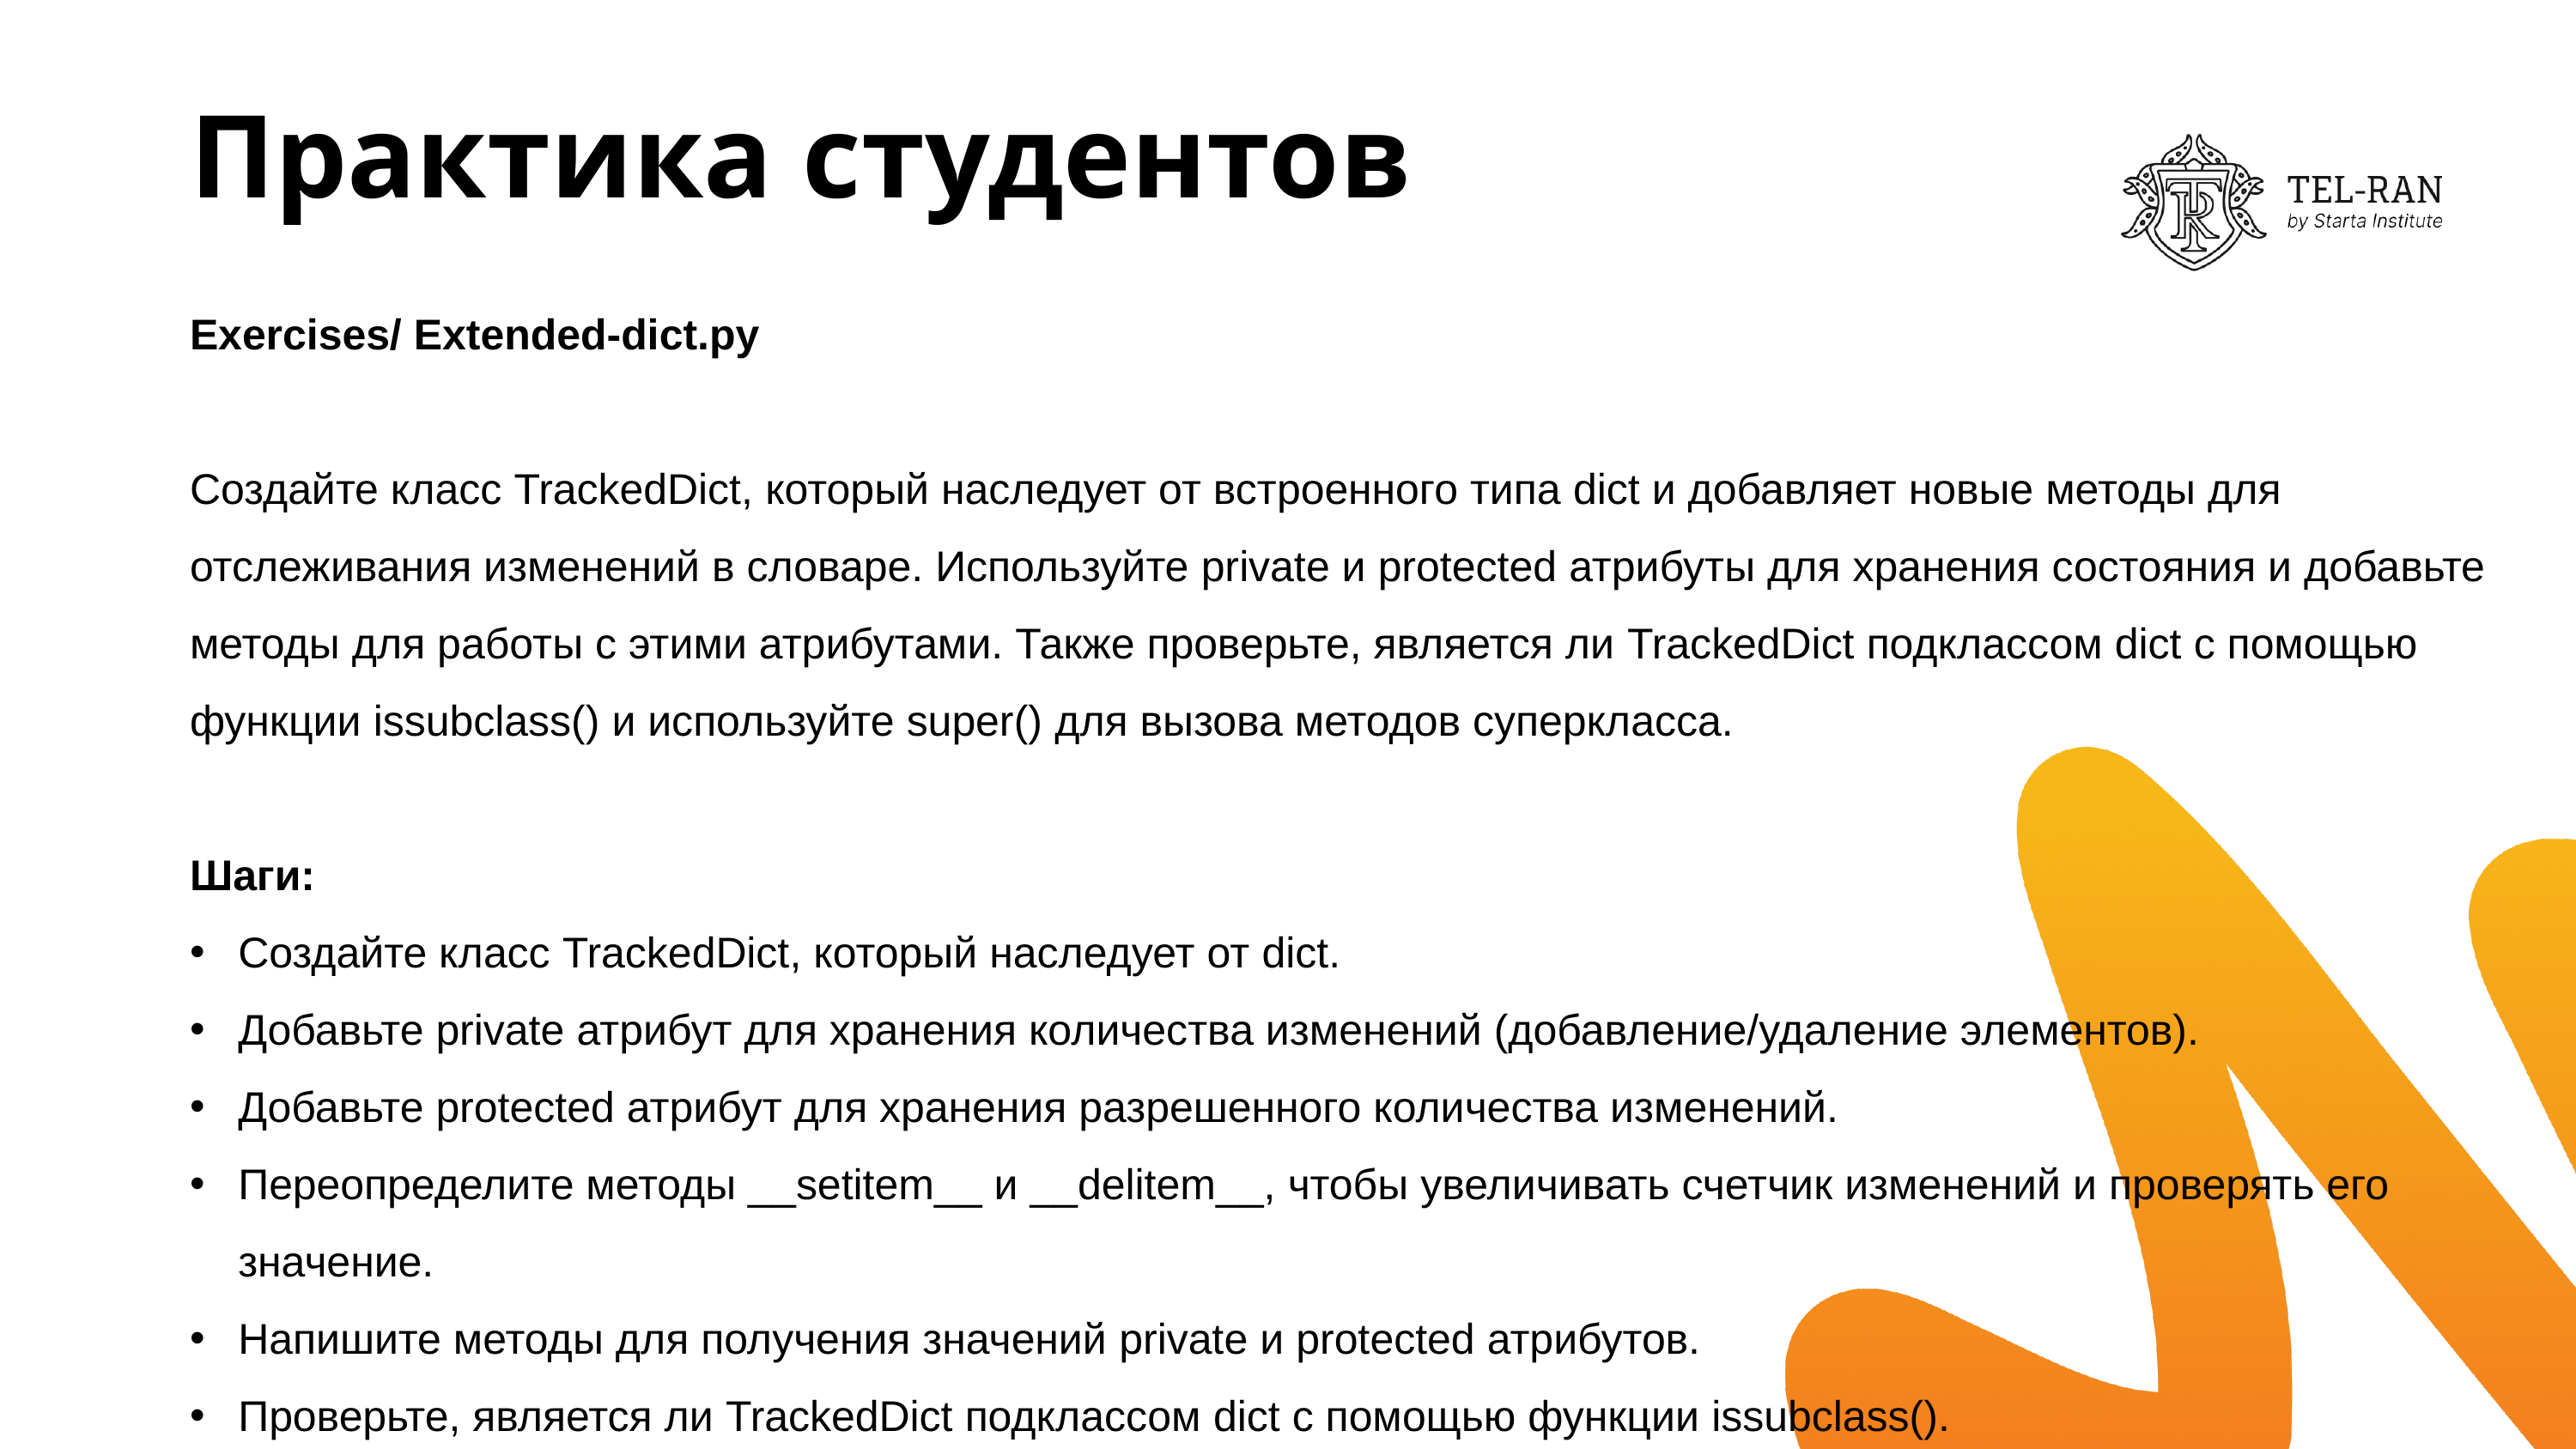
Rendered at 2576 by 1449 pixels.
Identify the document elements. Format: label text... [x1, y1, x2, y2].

text_box Exercises/ Extended-dict.py Создайте класс TrackedDict, который наследует от встроенного типа dict и добавляет новые методы для отслеживания изменений в словаре. Используйте private и protected атрибуты для хранения состояния и добавьте методы для работы с этими атрибутами. Также проверьте, является ли TrackedDict подклассом dict с помощью функции issubclass() и используйте super() для вызова методов суперкласса. Шаги: Создайте класс TrackedDict, который наследует от dict. Добавьте private атрибут для хранения количества изменений (добавление/удаление элементов). Добавьте protected атрибут для хранения разрешенного количества изменений. Переопределите методы __setitem__ и __delitem__, чтобы увеличивать счетчик изменений и проверять его значение. Напишите методы для получения значений private и protected атрибутов. Проверьте, является ли TrackedDict подклассом dict с помощью функции issubclass(). [177, 275, 2536, 1447]
title Практика студентов [177, 76, 2107, 275]
picture [1620, 747, 2576, 1449]
picture [2121, 134, 2442, 271]
